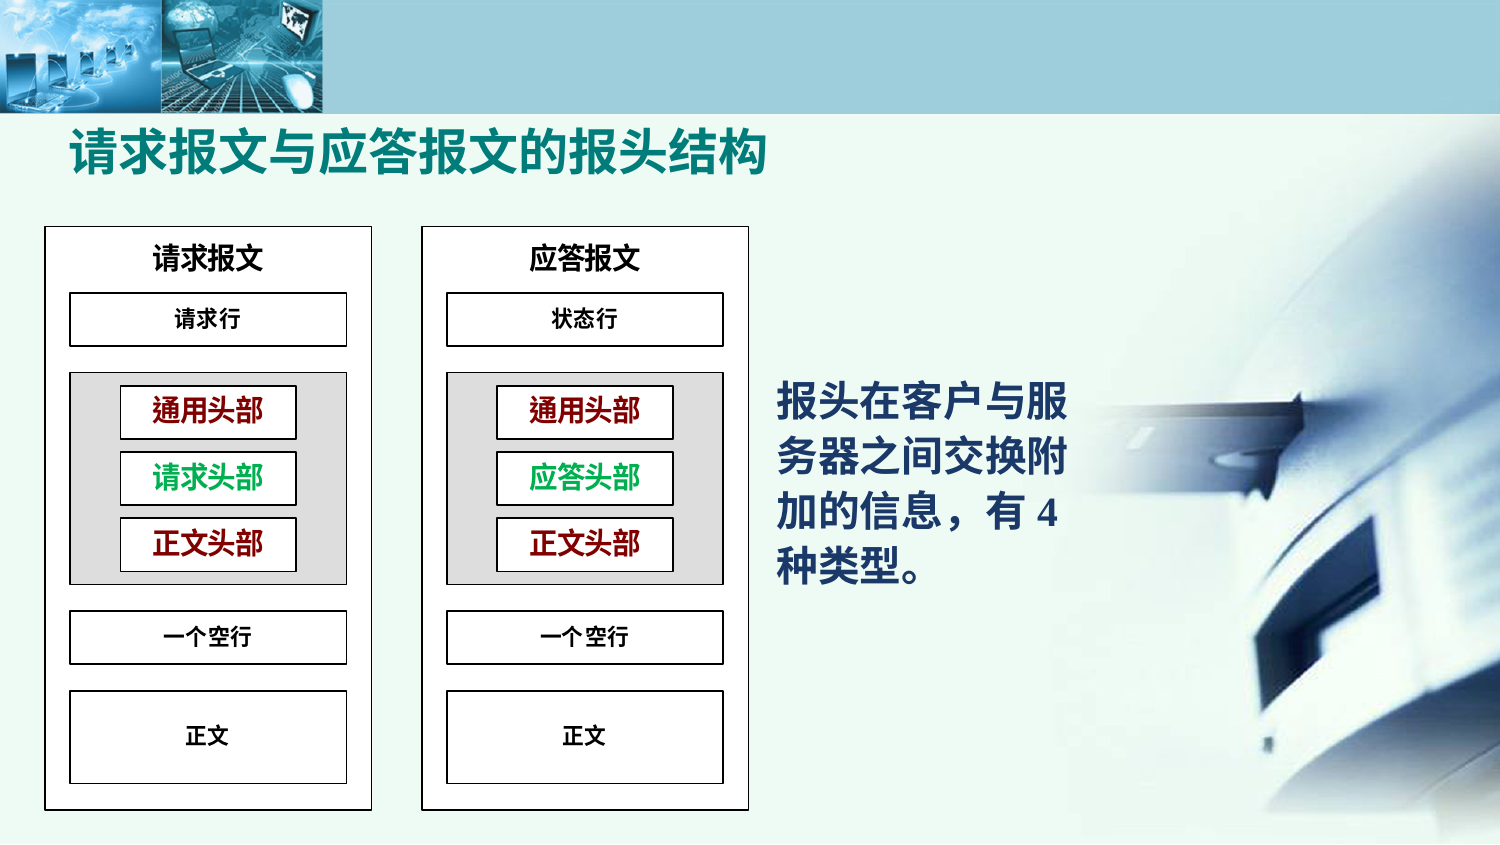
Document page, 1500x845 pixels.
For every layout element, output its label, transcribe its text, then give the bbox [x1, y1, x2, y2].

title 请求报文与应答报文的报头结构 [52, 91, 1058, 210]
text_box 报头在客户与服务器之间交换附加的信息，有4种类型。 [761, 362, 1093, 635]
picture [0, 1, 1500, 844]
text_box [40, 220, 750, 812]
